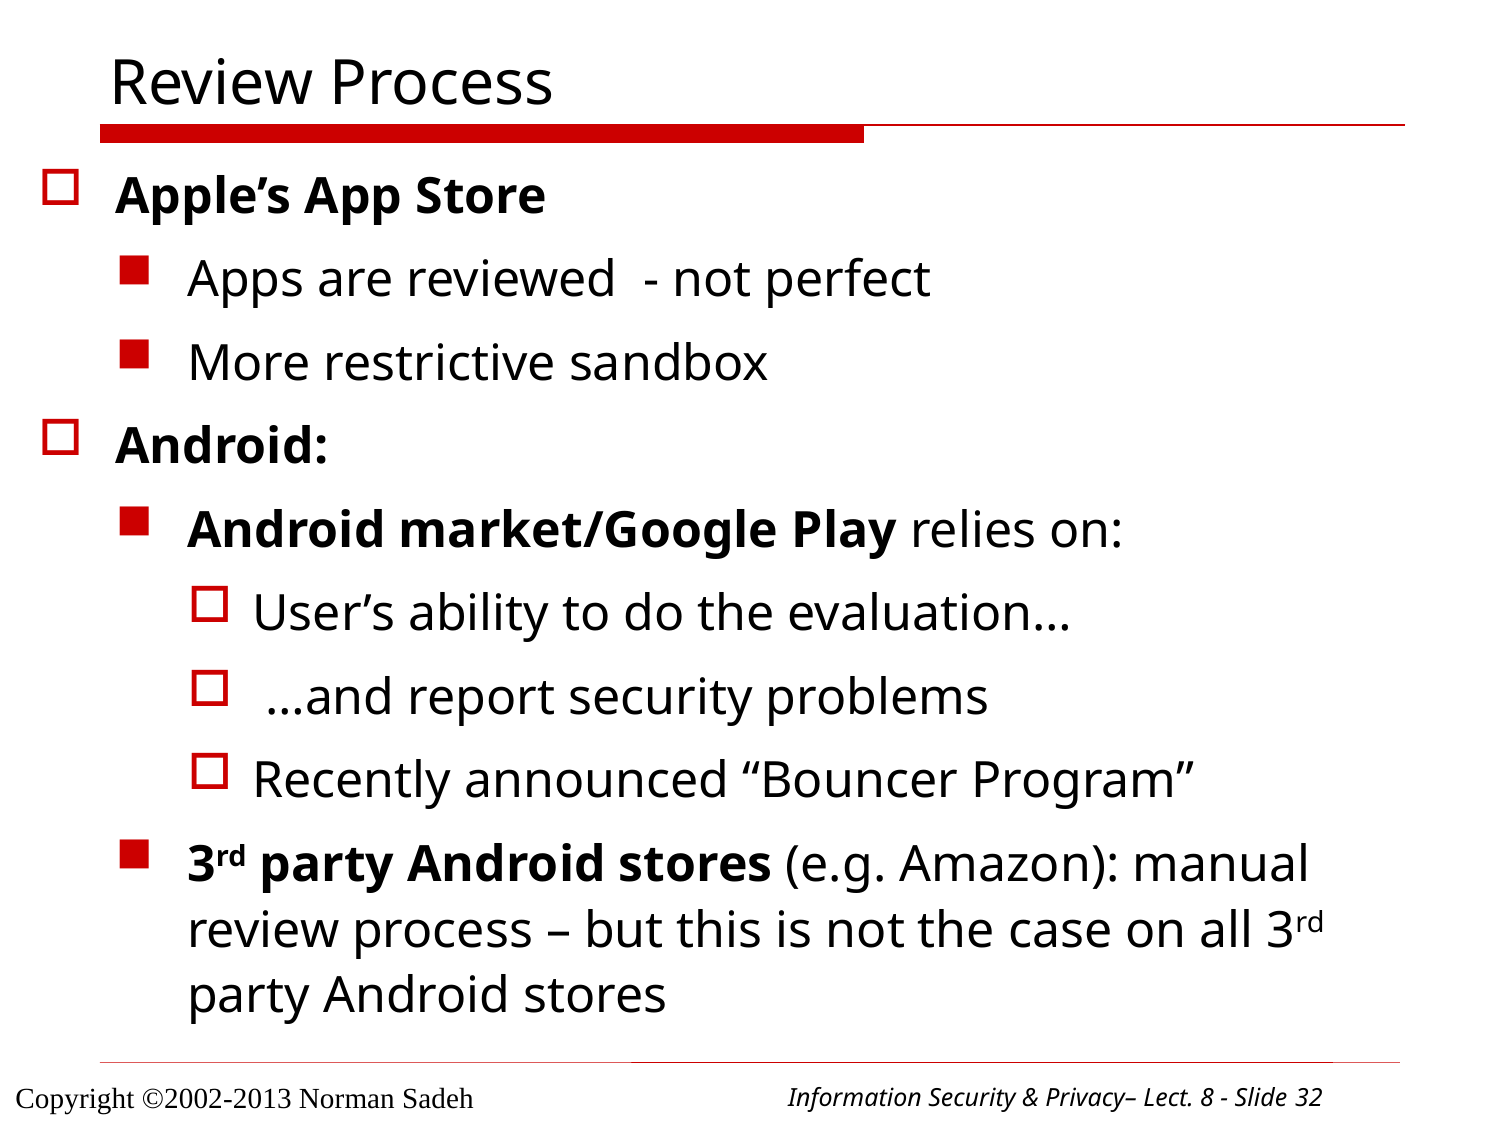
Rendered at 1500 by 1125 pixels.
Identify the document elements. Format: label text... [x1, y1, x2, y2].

list Apple’s App Store Apps are reviewed - not perfect More restrictive sandbox Android: Android market/Google Play relies on: User’s ability to do the evaluation… …and report security problems Recently announced “Bouncer Program” 3rd party Android stores (e.g. Amazon): manual review process – but this is not the case on all 3rd party Android stores [23, 149, 1469, 988]
title Review Process [93, 24, 1407, 126]
